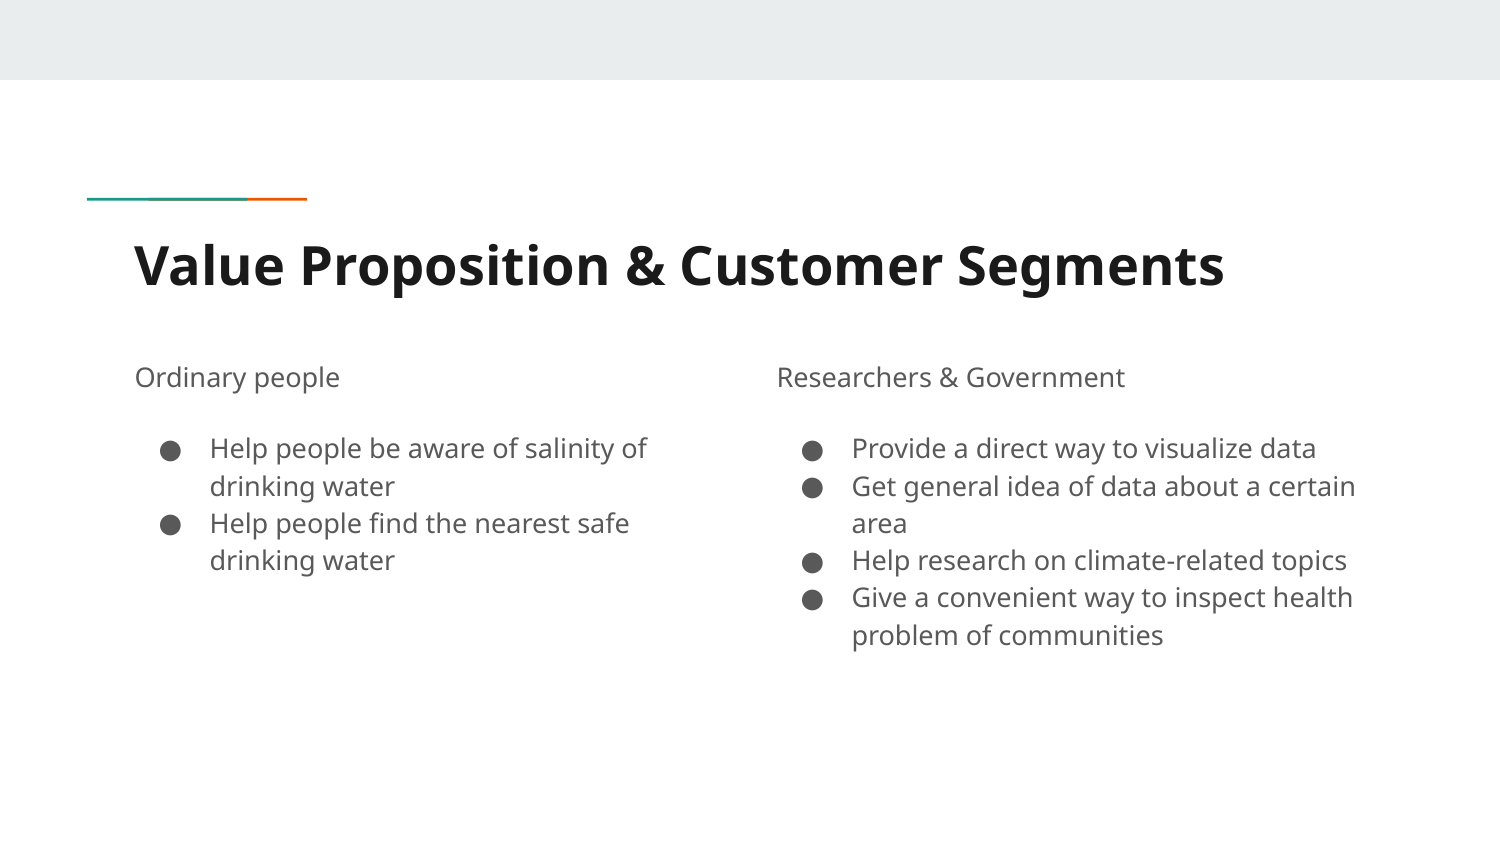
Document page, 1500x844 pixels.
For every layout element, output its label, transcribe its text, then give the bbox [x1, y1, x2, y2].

title Value Proposition & Customer Segments [119, 216, 1381, 305]
list Ordinary people Help people be aware of salinity of drinking water Help people find the nearest safe drinking water [119, 341, 739, 712]
list Researchers & Government Provide a direct way to visualize data Get general idea of data about a certain area Help research on climate-related topics Give a convenient way to inspect health problem of communities [761, 341, 1381, 712]
